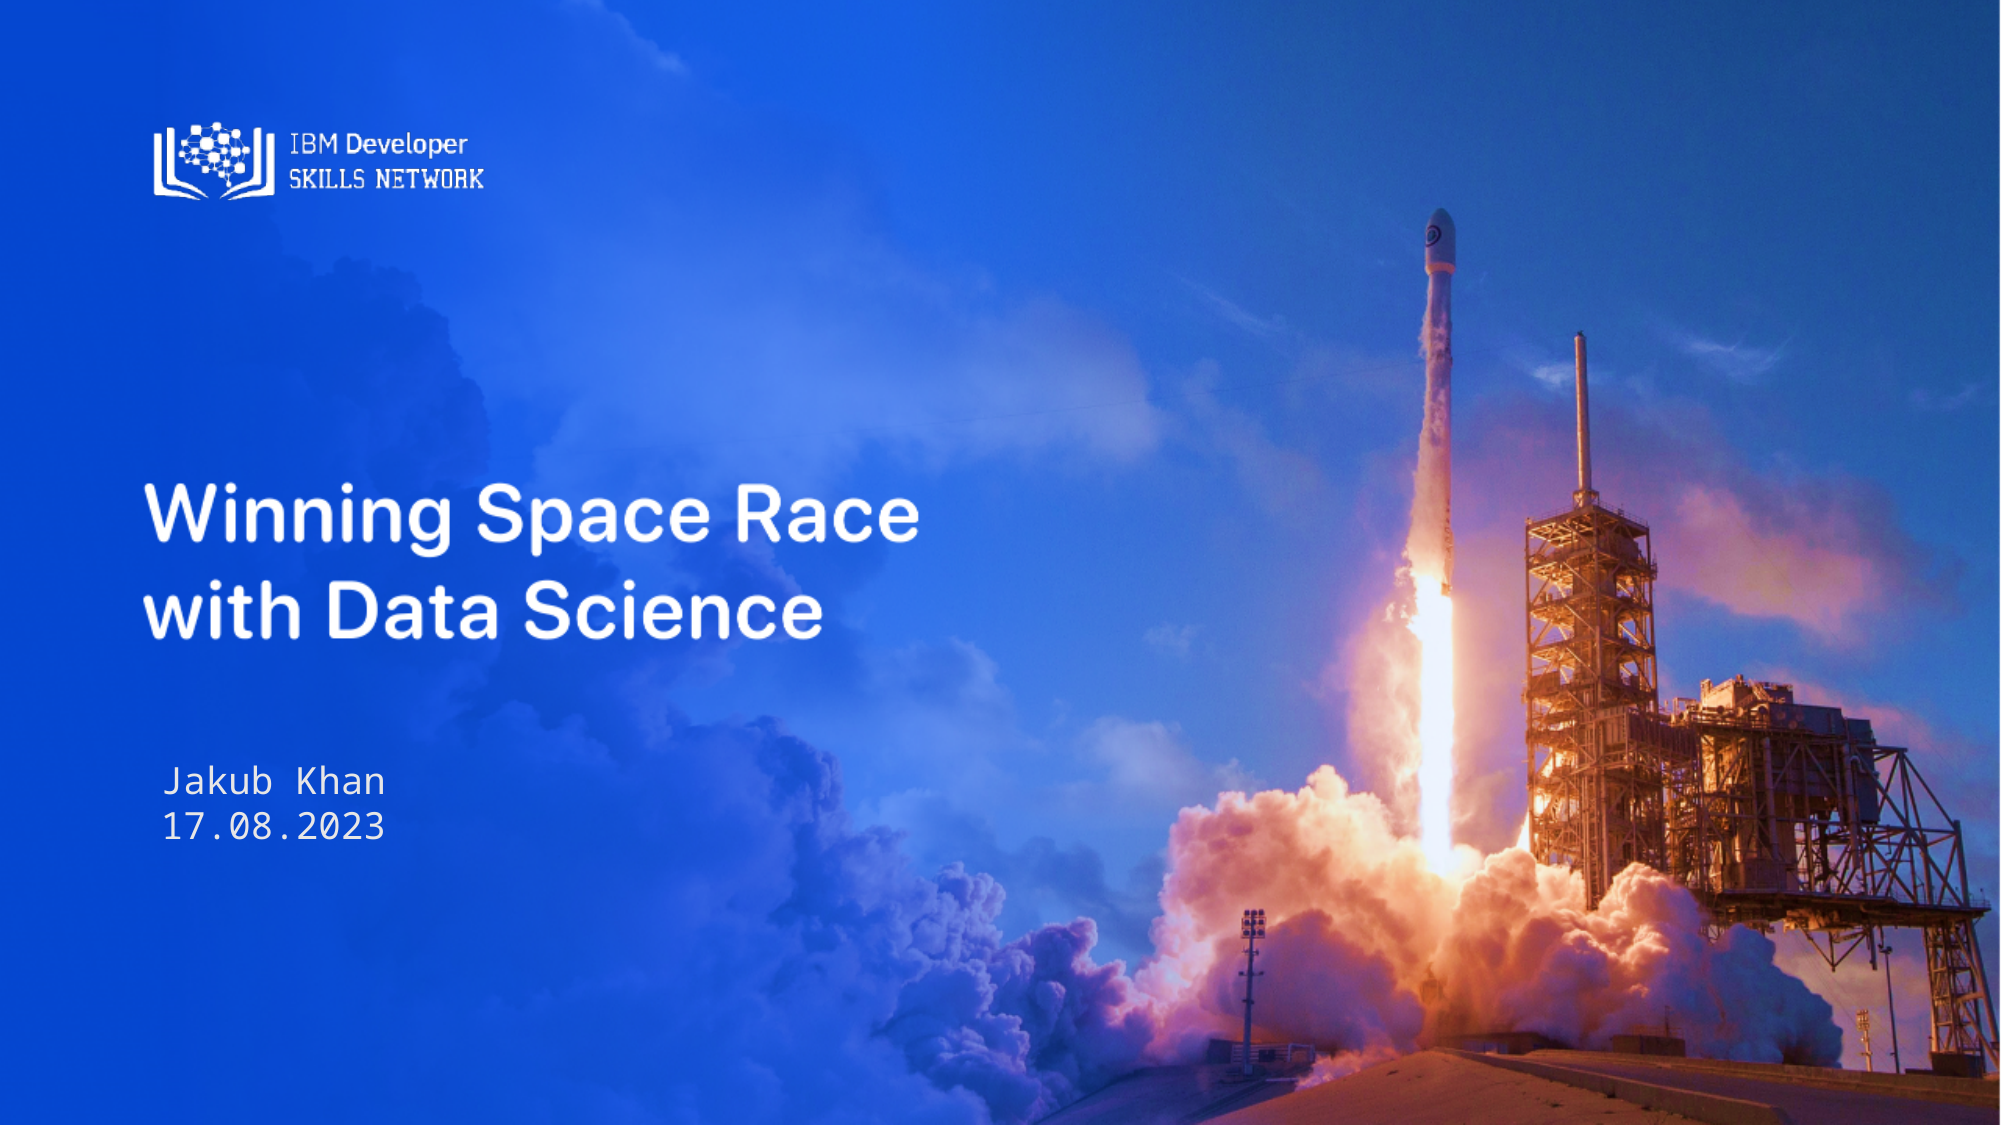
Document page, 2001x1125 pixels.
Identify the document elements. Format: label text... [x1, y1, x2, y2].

picture [0, 0, 2001, 1125]
text_box Jakub Khan 17.08.2023 [145, 749, 559, 855]
